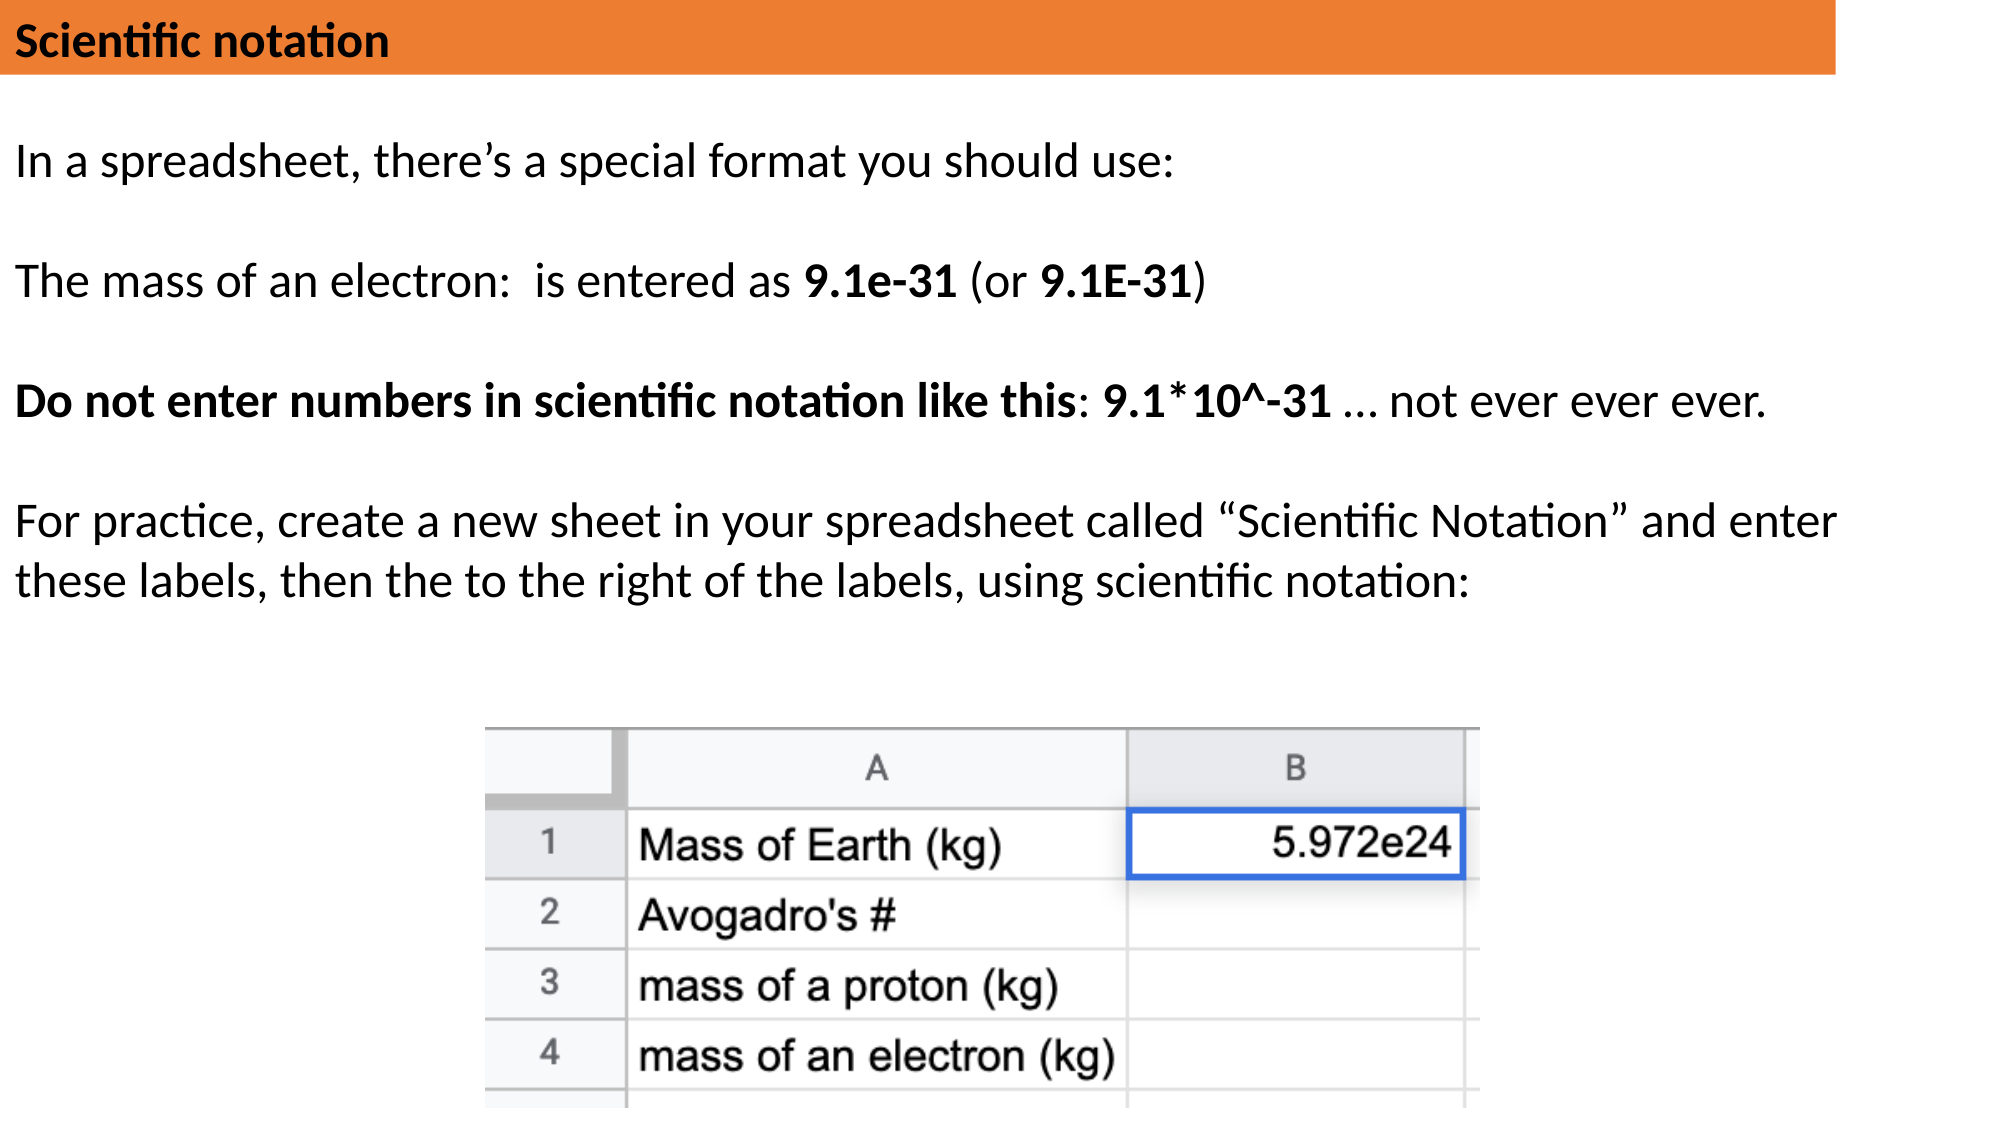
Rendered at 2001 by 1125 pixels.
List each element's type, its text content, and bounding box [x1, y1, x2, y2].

picture [485, 727, 1480, 1108]
text_box Scientific notation [0, 0, 1836, 75]
